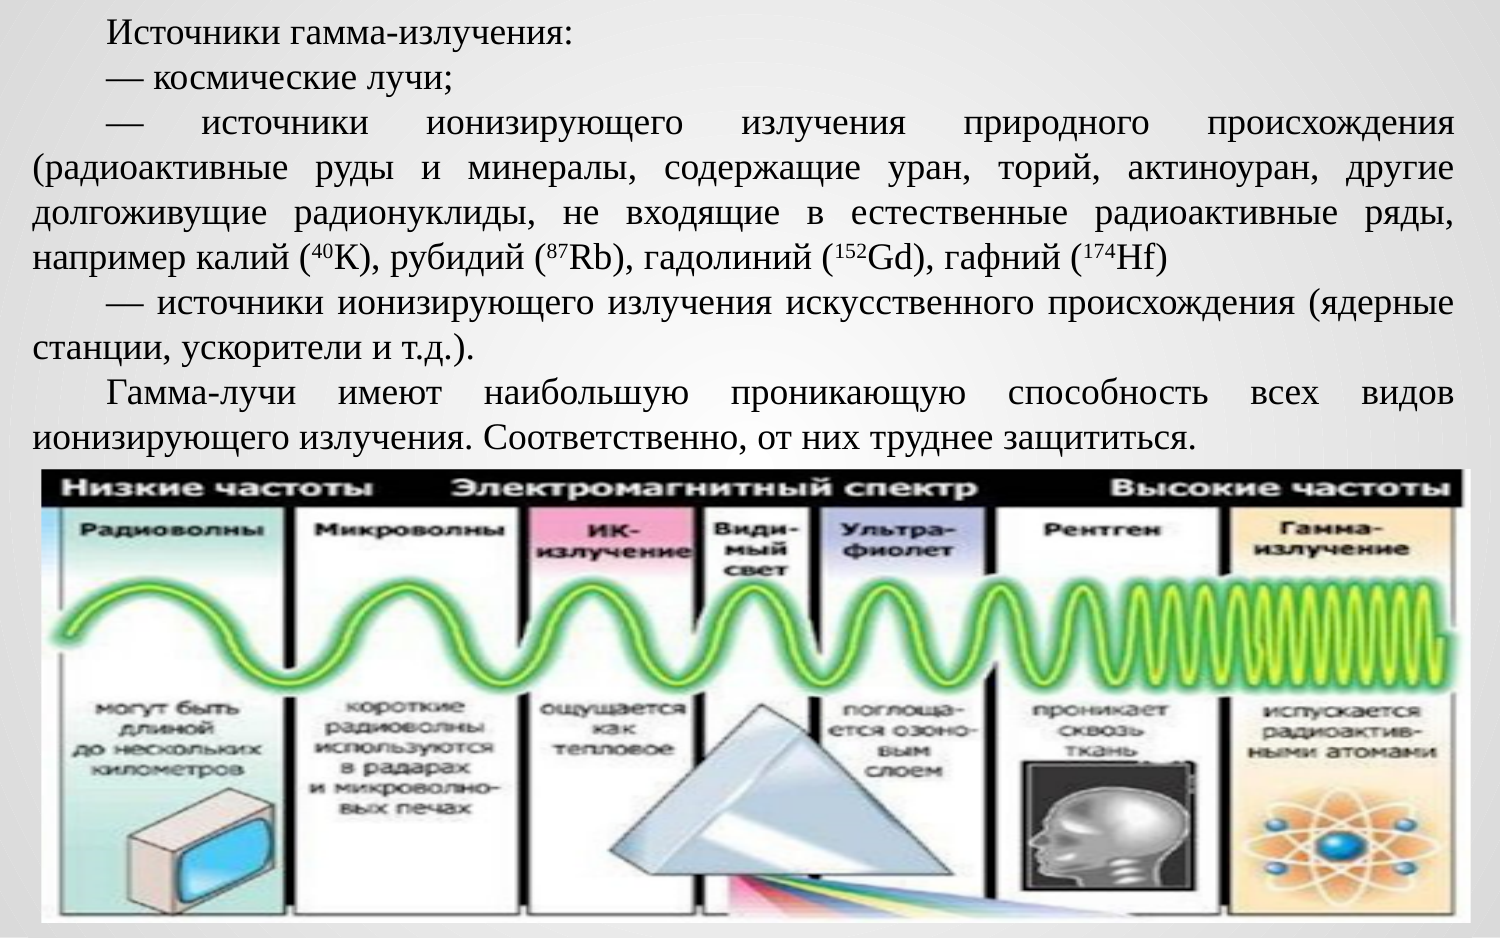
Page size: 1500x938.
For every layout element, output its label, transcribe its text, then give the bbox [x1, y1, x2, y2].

text_box Источники гамма-излучения: — космические лучи; — источники ионизирующего излучения природного происхождения (радиоактивные руды и минералы, содержащие уран, торий, актиноуран, другие долгоживущие радионуклиды, не входящие в естественные радиоактивные ряды, например калий (40К), рубидий (87Rb), гадолиний (152Gd), гафний (174Hf) — источники ионизирующего излучения искусственного происхождения (ядерные станции, ускорители и т.д.). Гамма-лучи имеют наибольшую проникающую способность всех видов ионизирующего излучения. Соответственно, от них труднее защититься. [17, 0, 1471, 465]
picture [41, 469, 1471, 923]
